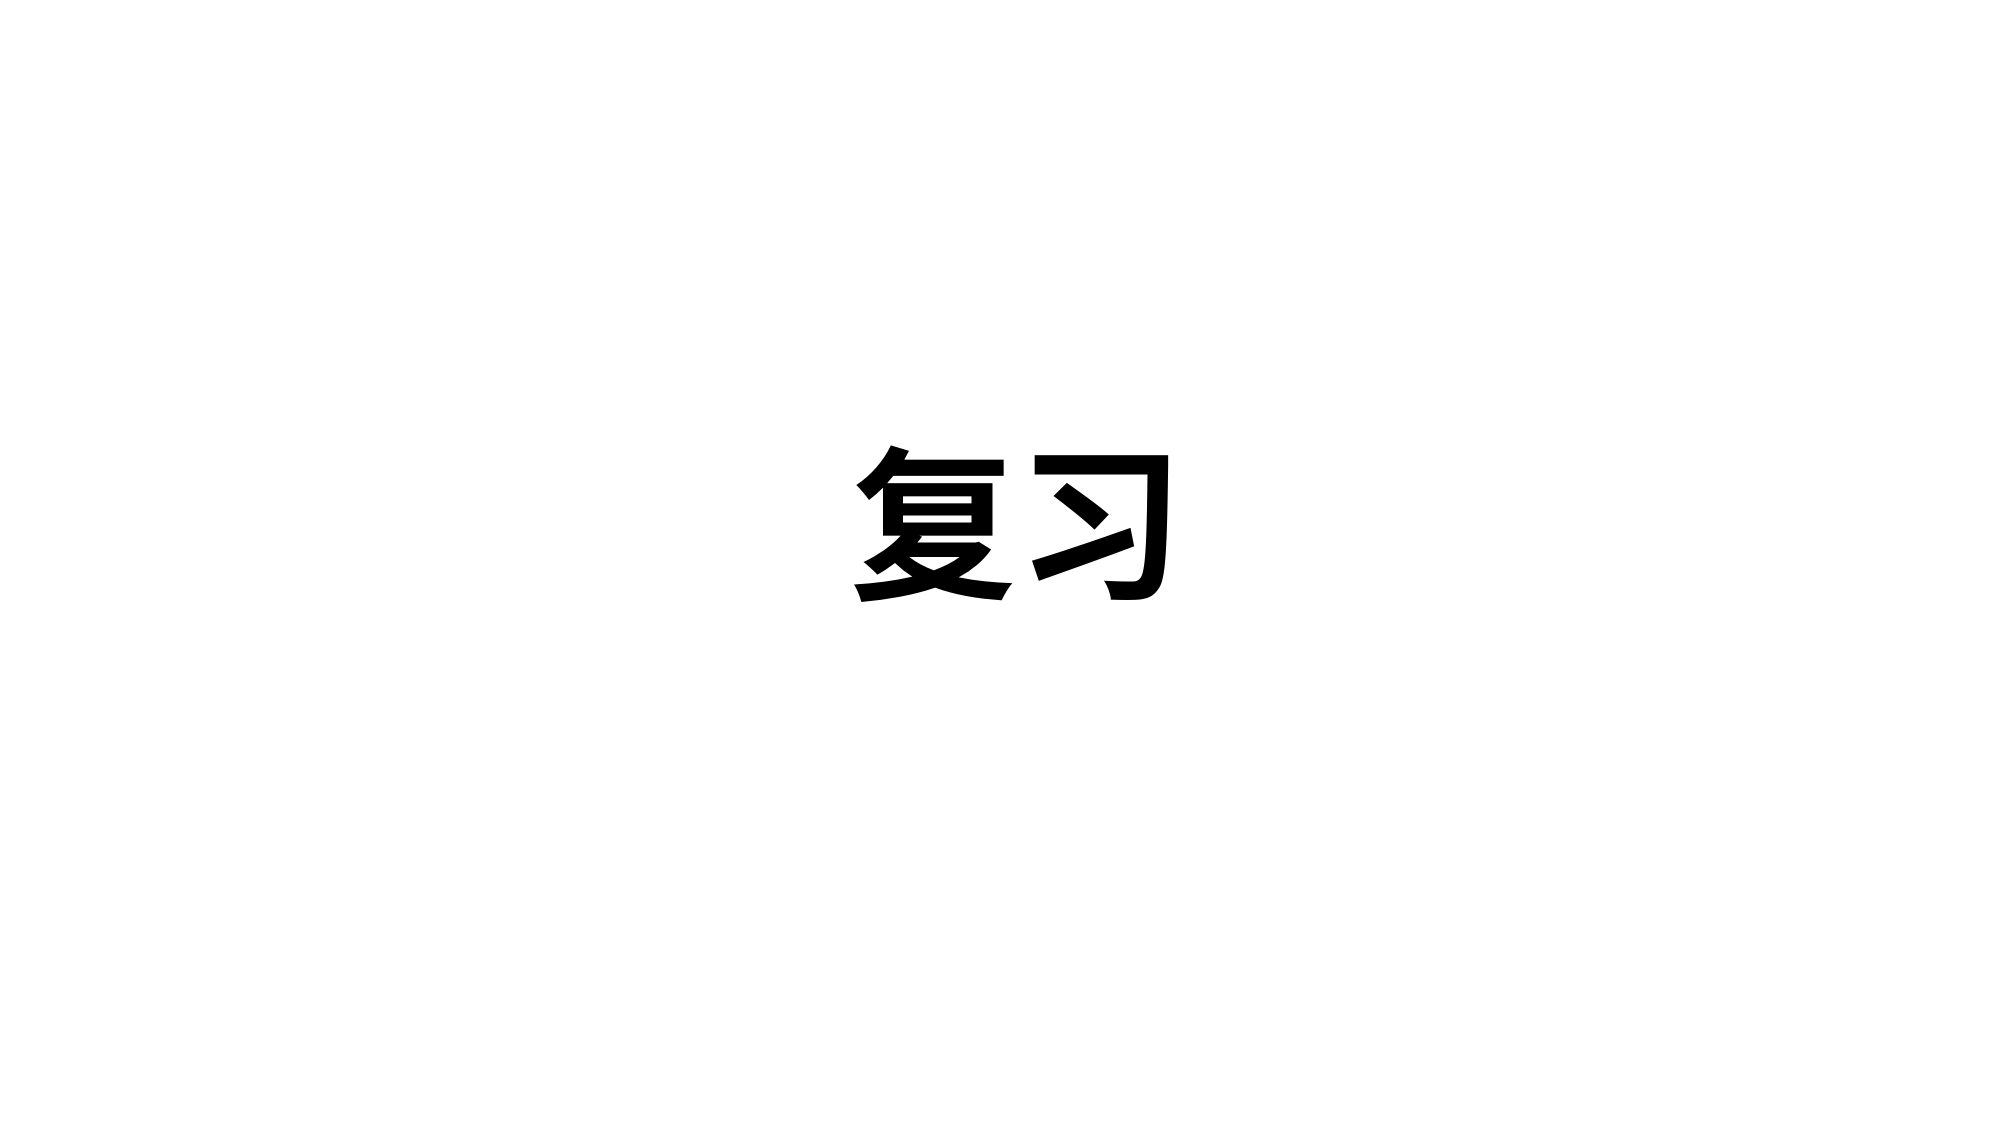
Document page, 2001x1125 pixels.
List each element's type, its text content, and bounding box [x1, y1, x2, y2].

text_box 复习 [461, 413, 1573, 629]
